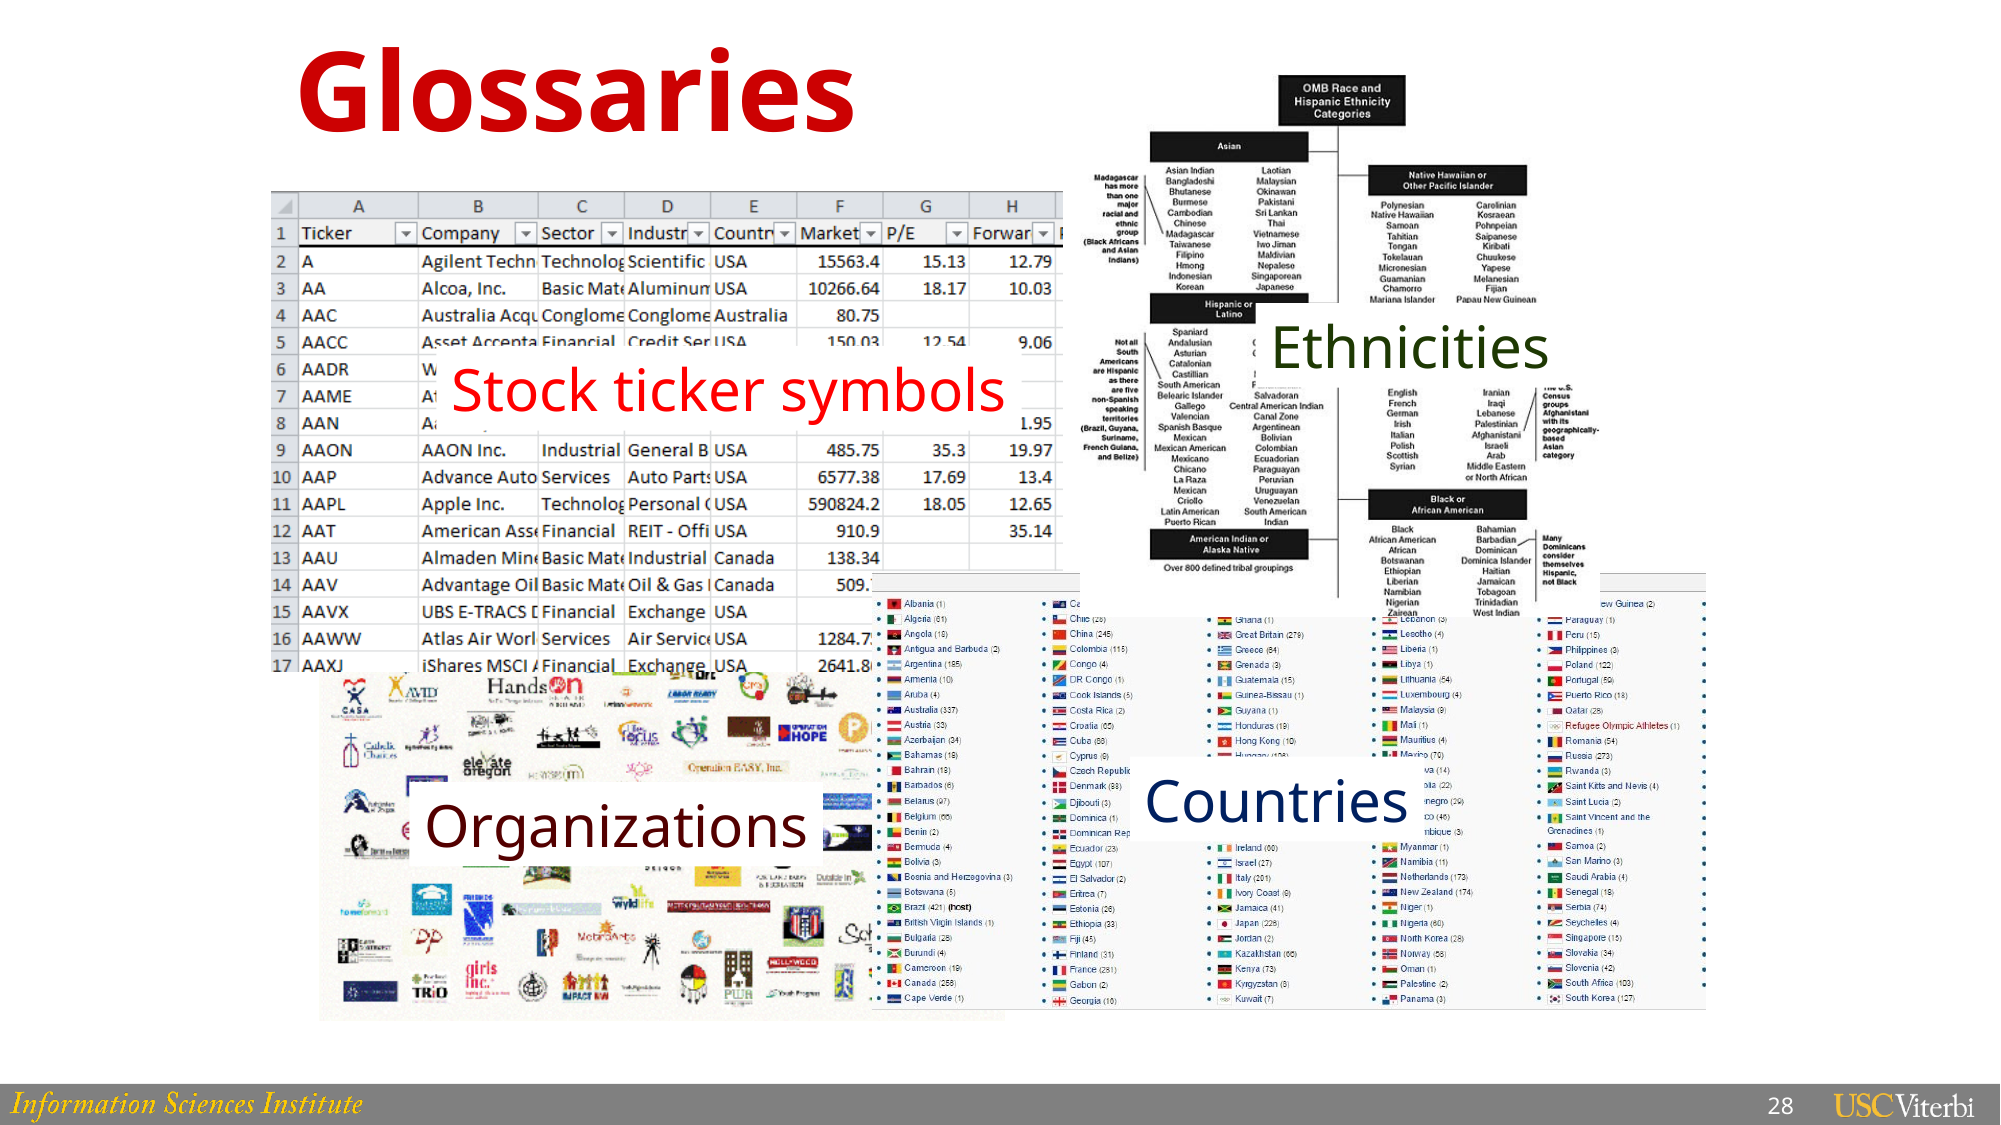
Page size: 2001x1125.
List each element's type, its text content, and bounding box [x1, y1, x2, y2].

picture [1833, 1093, 1991, 1119]
picture [9, 1091, 363, 1123]
title Glossaries [286, 0, 1746, 176]
slide_number 28 [1741, 1085, 1803, 1125]
picture [270, 74, 1706, 1022]
